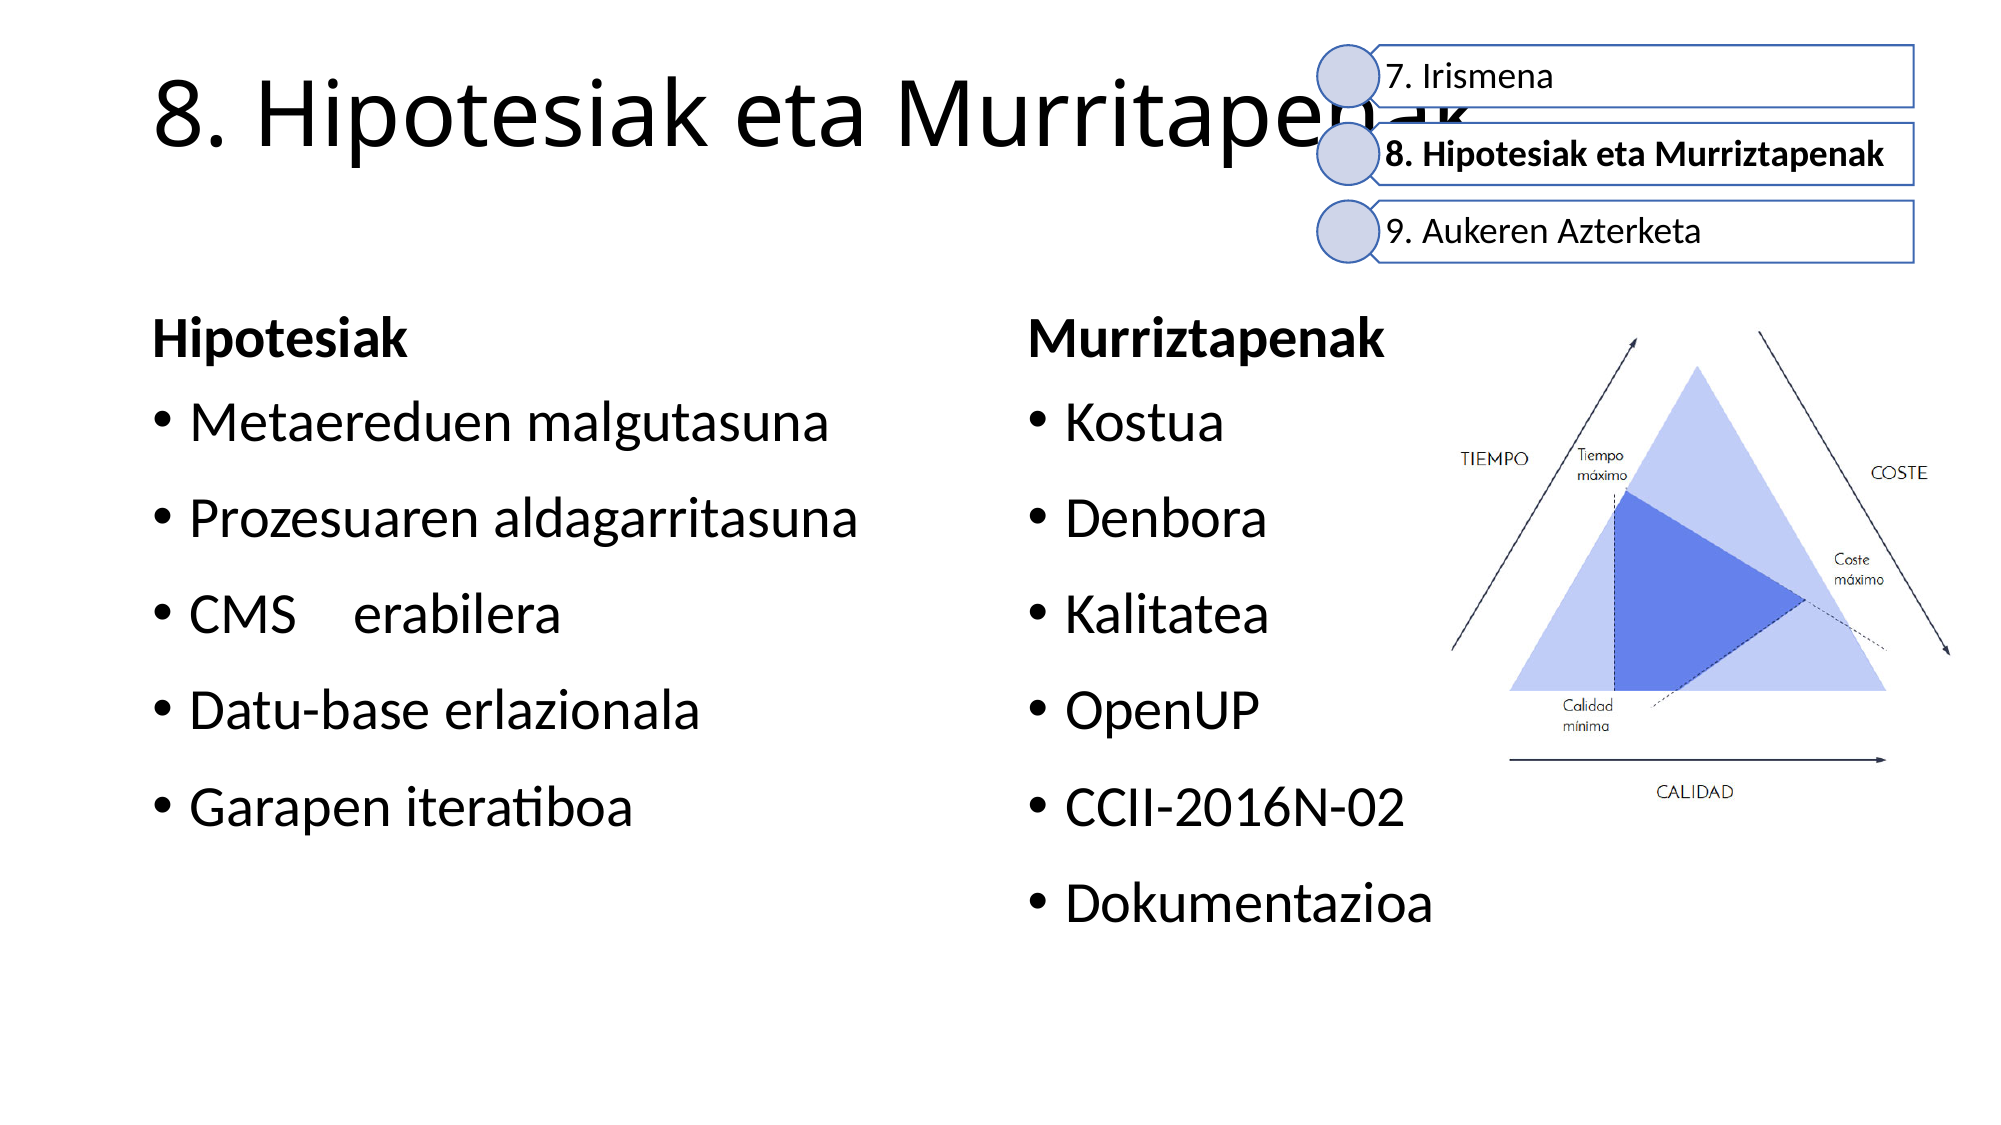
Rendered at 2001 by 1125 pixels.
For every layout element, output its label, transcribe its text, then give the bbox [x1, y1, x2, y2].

title 8. Hipotesiak eta Murritapenak [137, 59, 1863, 278]
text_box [1190, 45, 2000, 263]
list Hipotesiak Metaereduen malgutasuna Prozesuaren aldagarritasuna CMS erabilera Datu-base erlazionala Garapen iteratiboa [137, 299, 988, 1014]
picture [1434, 327, 1971, 814]
list Murriztapenak Kostua Denbora Kalitatea OpenUP CCII-2016N-02 Dokumentazioa [1012, 299, 1863, 1014]
